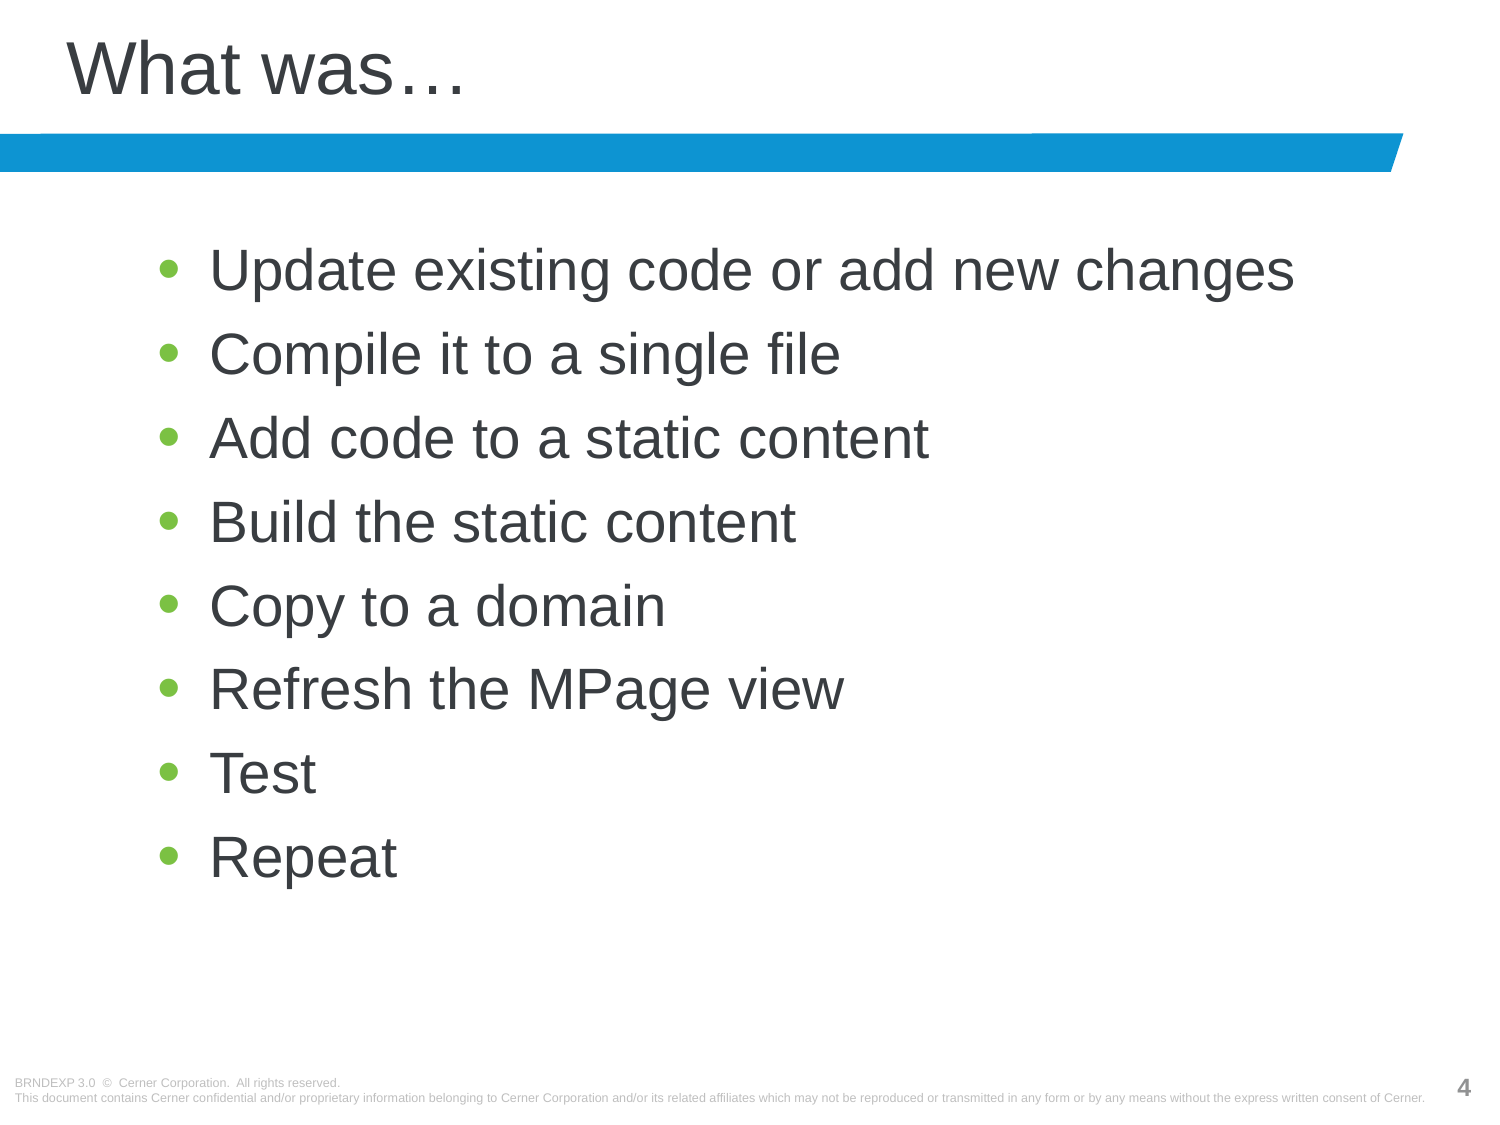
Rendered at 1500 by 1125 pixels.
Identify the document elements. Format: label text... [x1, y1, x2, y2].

list Update existing code or add new changes Compile it to a single file Add code to a static content Build the static content Copy to a domain Refresh the MPage view Test Repeat [52, 210, 1403, 921]
slide_number 3 [1425, 1056, 1487, 1117]
title What was… [51, 0, 1403, 142]
